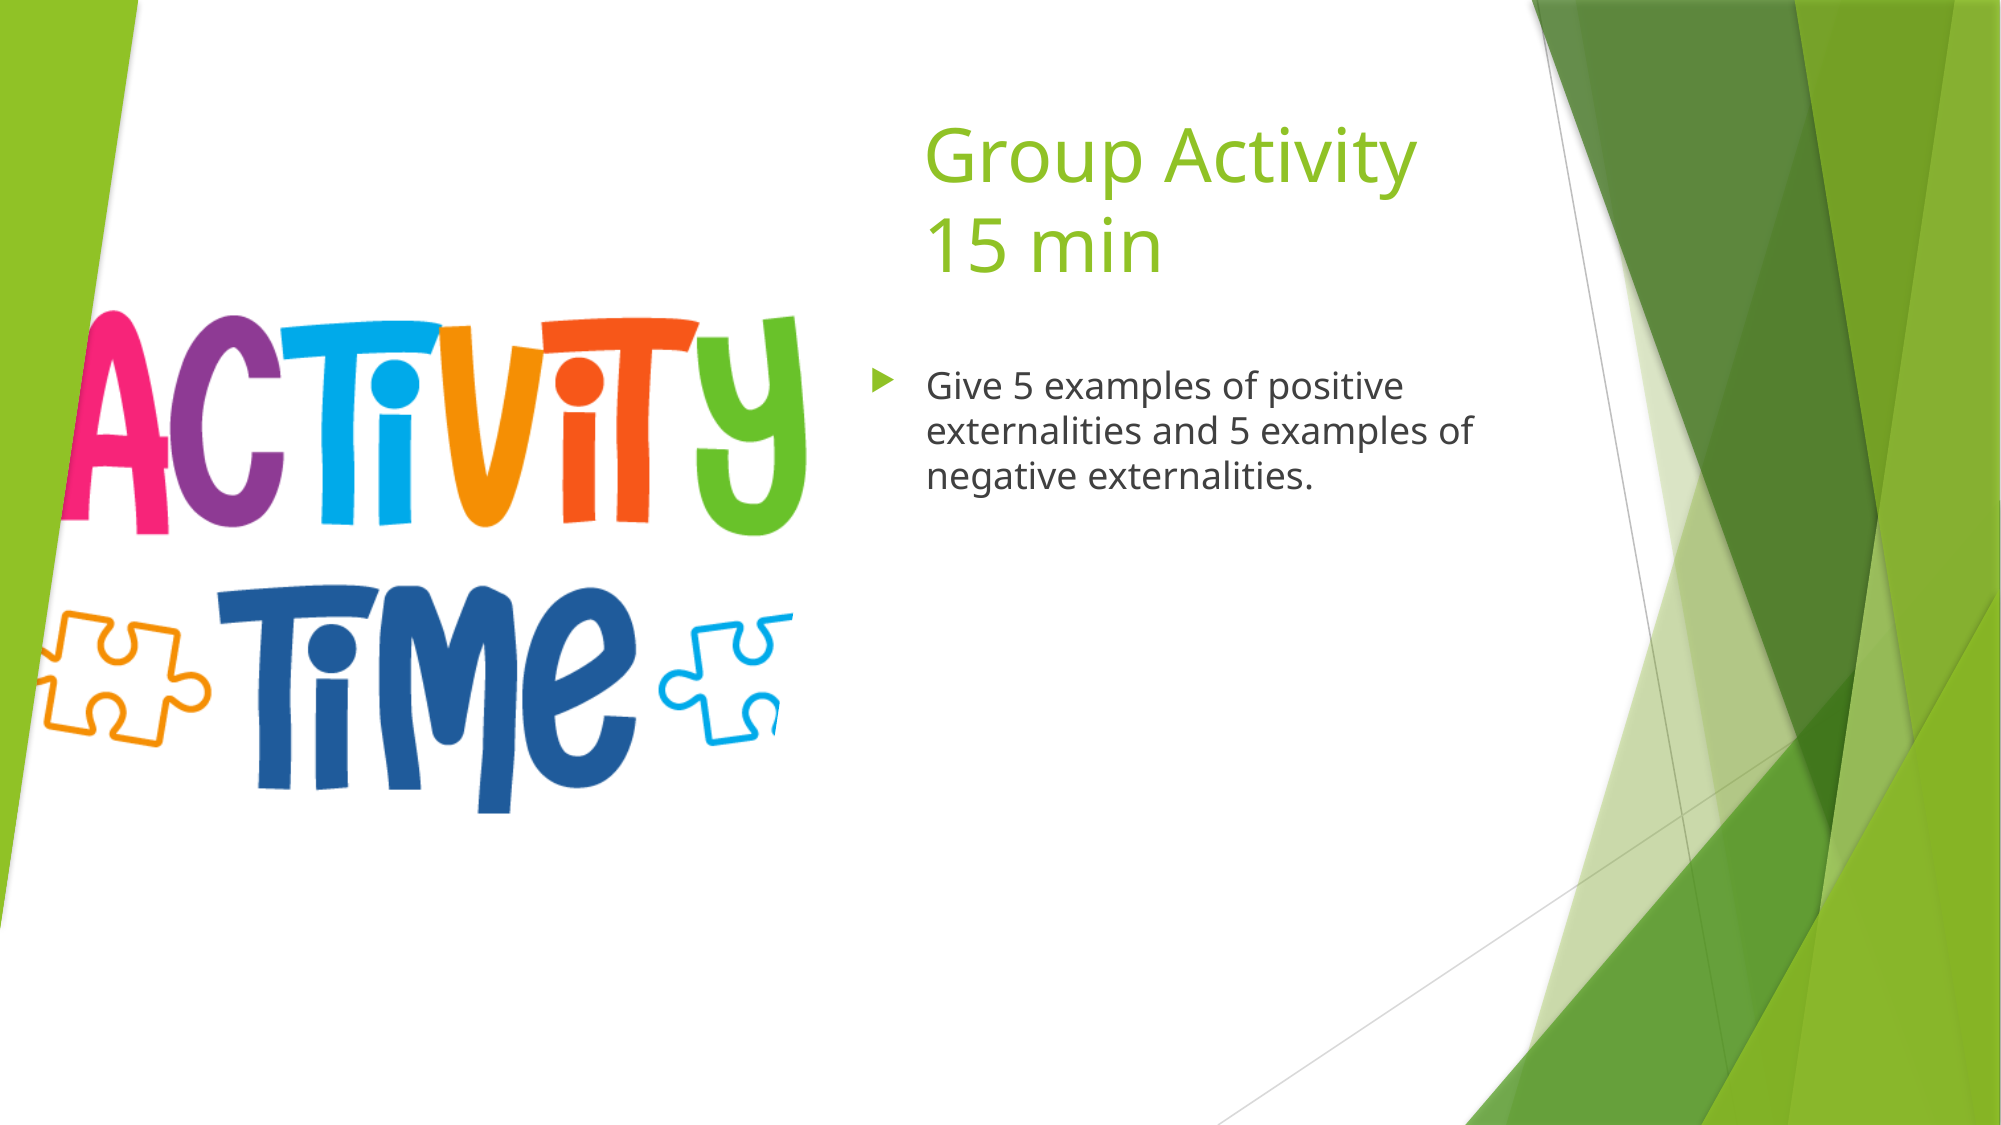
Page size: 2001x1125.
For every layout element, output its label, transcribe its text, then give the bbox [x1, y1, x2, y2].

title Group Activity 15 min [908, 99, 1522, 317]
list Give 5 examples of positive externalities and 5 examples of negative externalities. [890, 354, 1522, 992]
picture [0, 0, 886, 1125]
